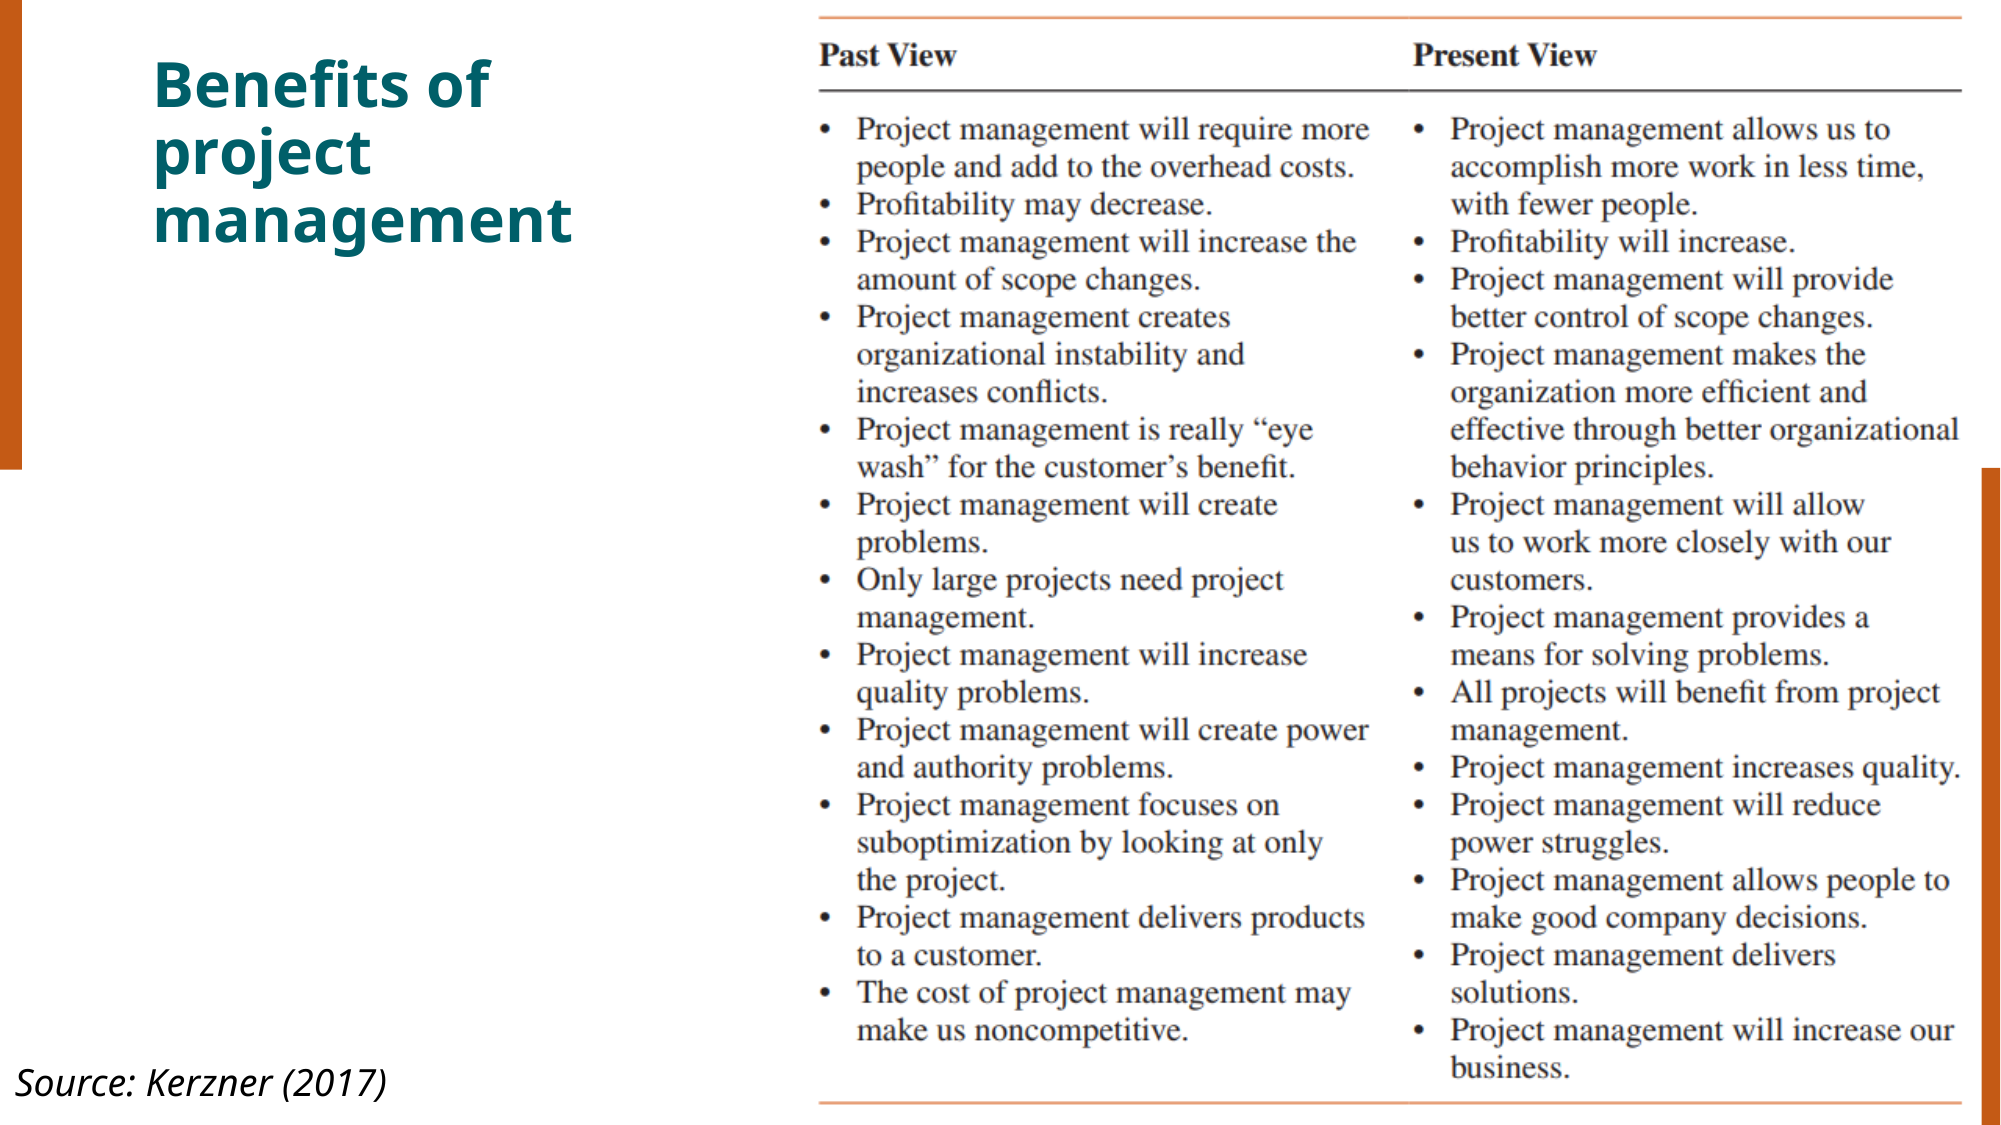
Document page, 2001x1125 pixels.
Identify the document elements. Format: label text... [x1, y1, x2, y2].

picture [811, 13, 1970, 1111]
title Benefits of project management [137, 59, 637, 249]
text_box Source: Kerzner (2017) [0, 1051, 572, 1112]
